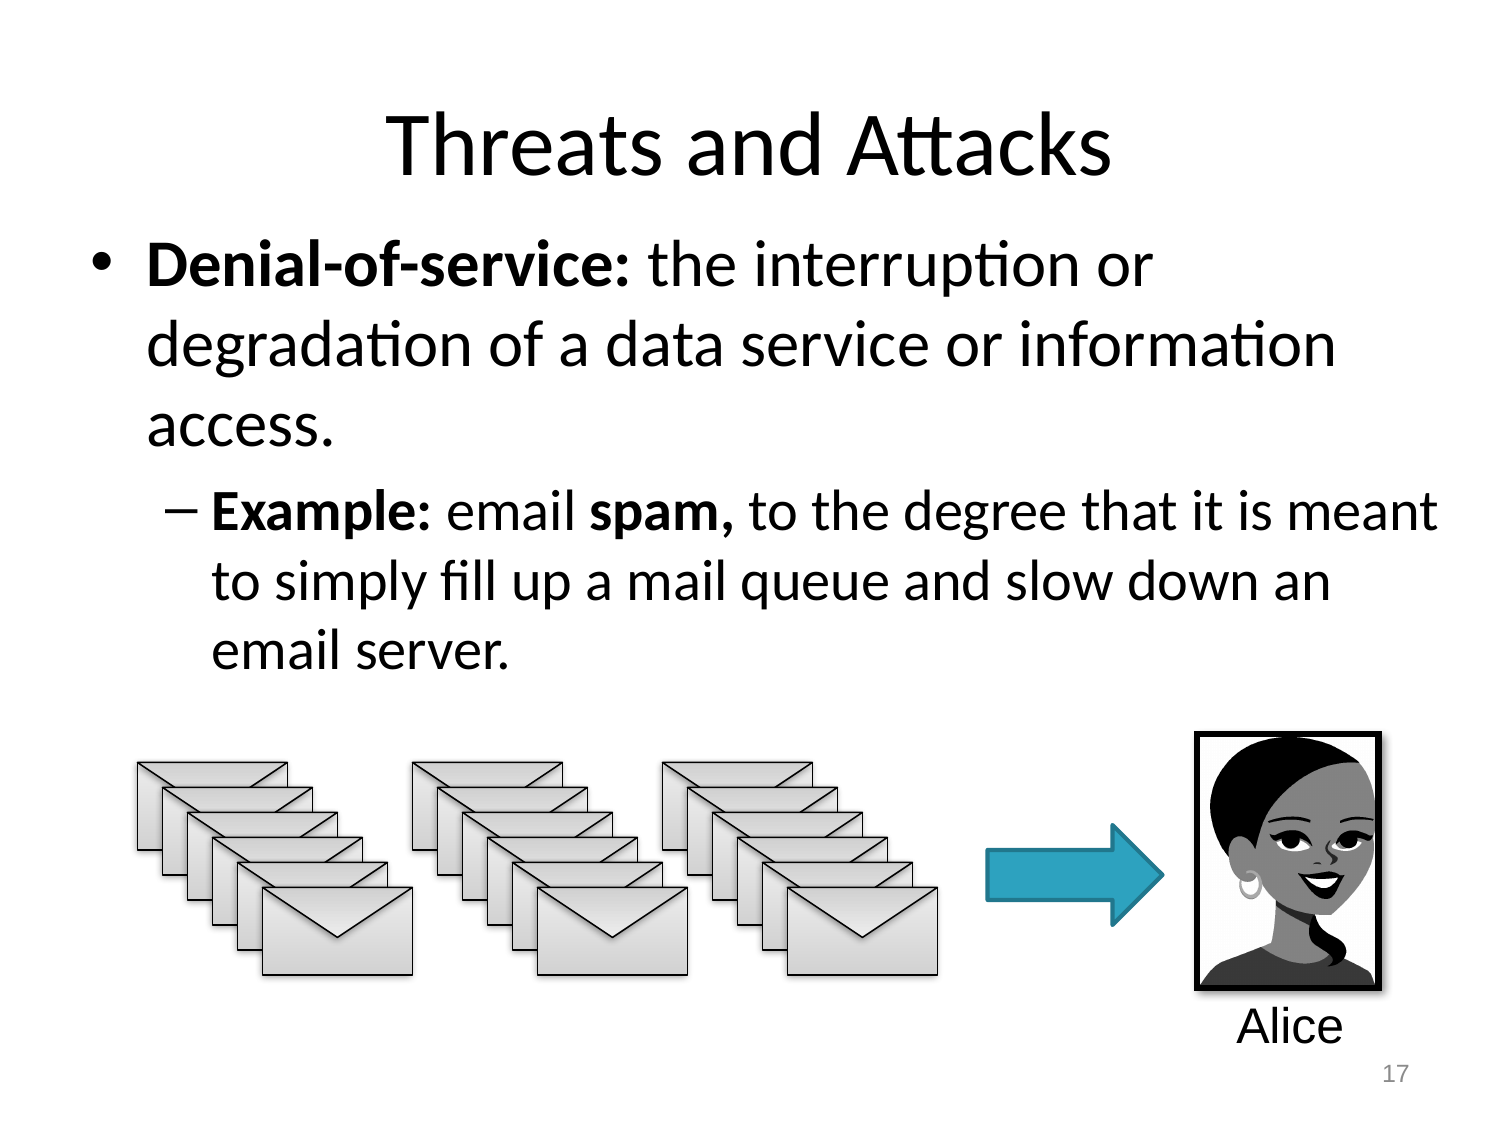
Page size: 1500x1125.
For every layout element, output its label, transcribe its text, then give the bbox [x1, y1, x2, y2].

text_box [437, 787, 588, 876]
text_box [537, 887, 688, 976]
picture [1199, 737, 1376, 985]
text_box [762, 862, 913, 951]
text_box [687, 787, 838, 876]
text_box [737, 837, 888, 926]
list Denial-of-service: the interruption or degradation of a data service or information access. Example: email spam, to the degree that it is meant to simply fill up a mail queue and slow down an email server. [75, 212, 1463, 955]
title Threats and Attacks [75, 45, 1425, 212]
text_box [187, 812, 338, 901]
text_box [412, 762, 563, 851]
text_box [662, 762, 813, 851]
text_box Alice [1221, 1001, 1359, 1061]
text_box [512, 862, 663, 951]
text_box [712, 812, 863, 901]
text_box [487, 837, 638, 926]
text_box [162, 787, 313, 876]
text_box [237, 862, 388, 951]
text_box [462, 812, 613, 901]
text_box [787, 887, 938, 976]
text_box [137, 762, 288, 851]
slide_number 17 [1074, 1042, 1425, 1103]
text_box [212, 837, 363, 926]
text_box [262, 887, 413, 976]
text_box [985, 823, 1165, 927]
